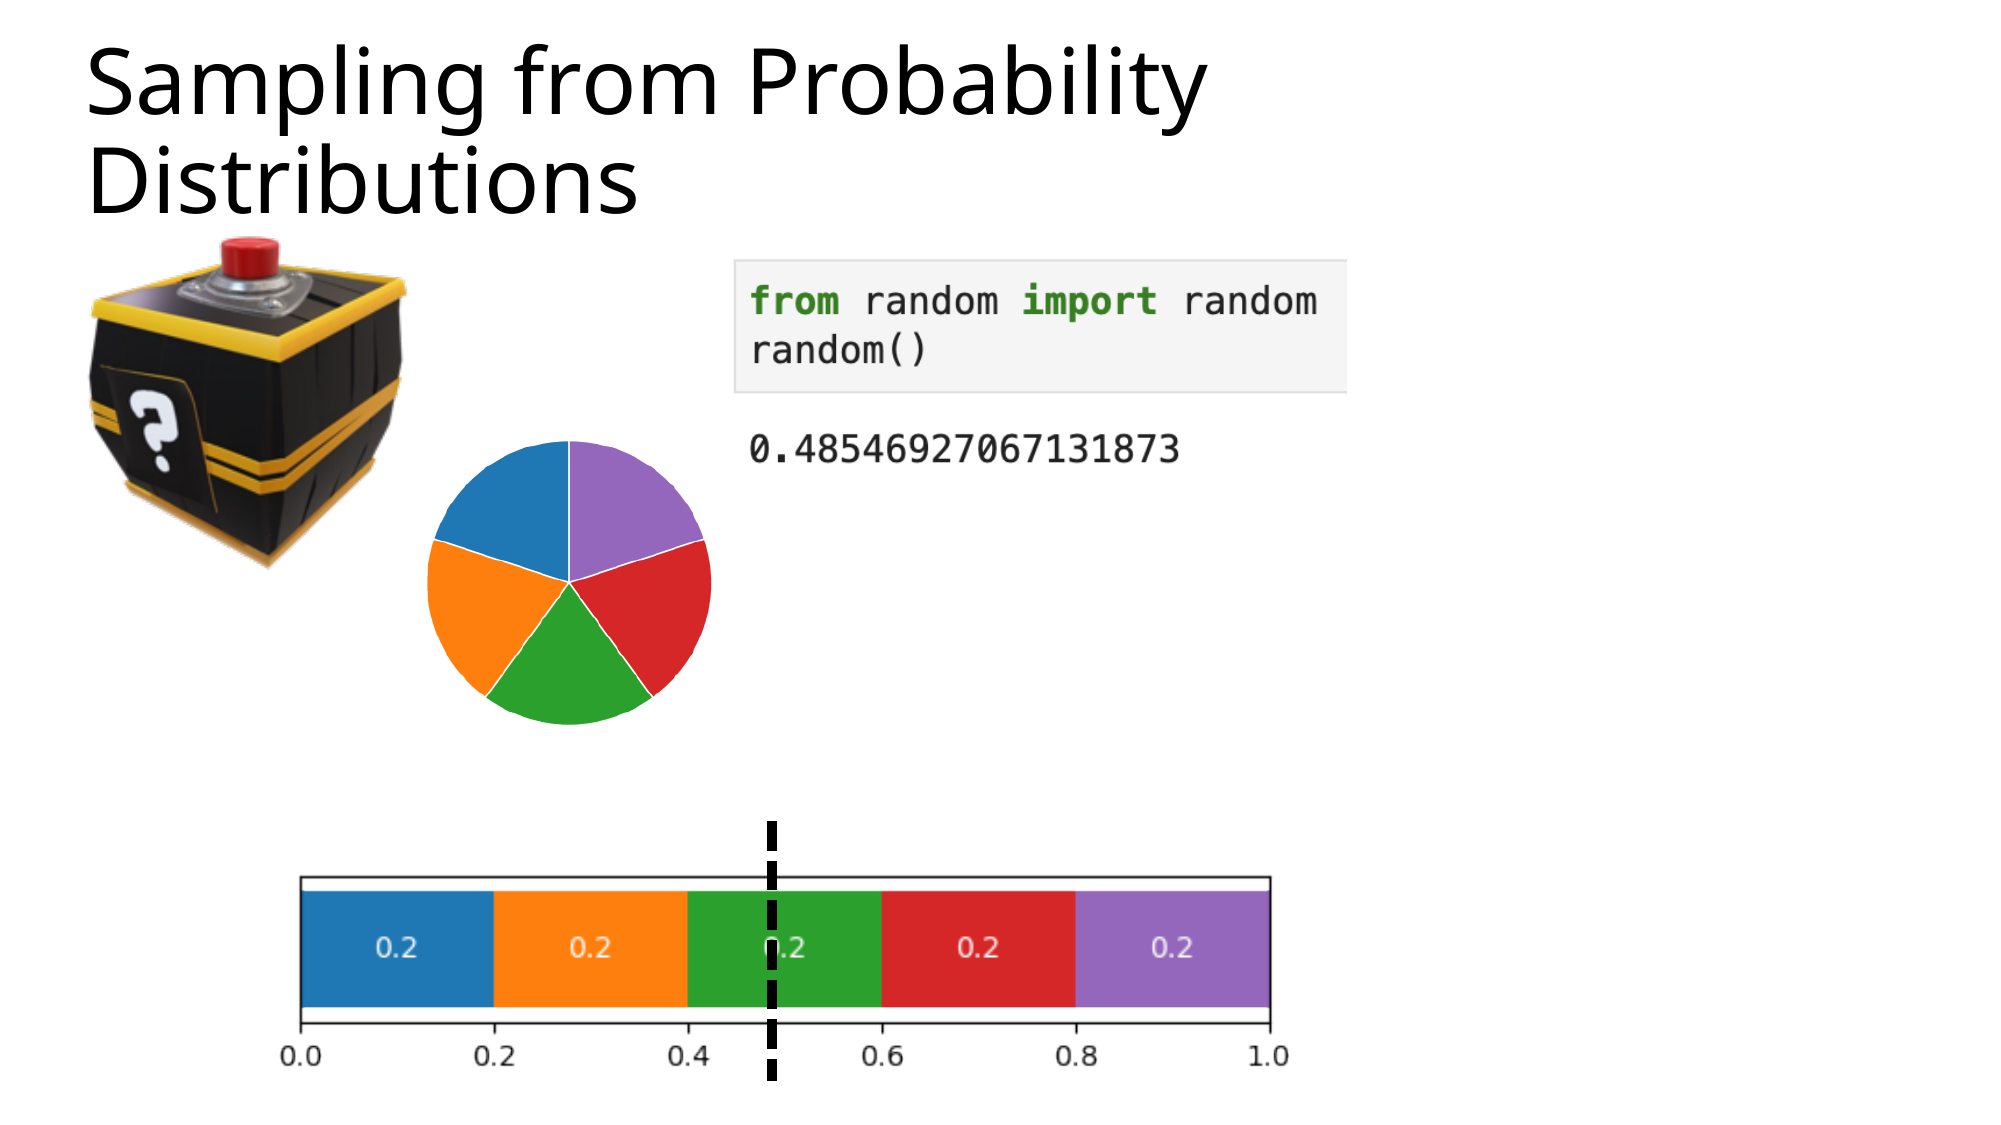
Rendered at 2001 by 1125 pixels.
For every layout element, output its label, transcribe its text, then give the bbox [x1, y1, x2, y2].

picture [144, 814, 1395, 1081]
title Sampling from Probability Distributions [70, 26, 1796, 244]
picture [79, 202, 1347, 739]
